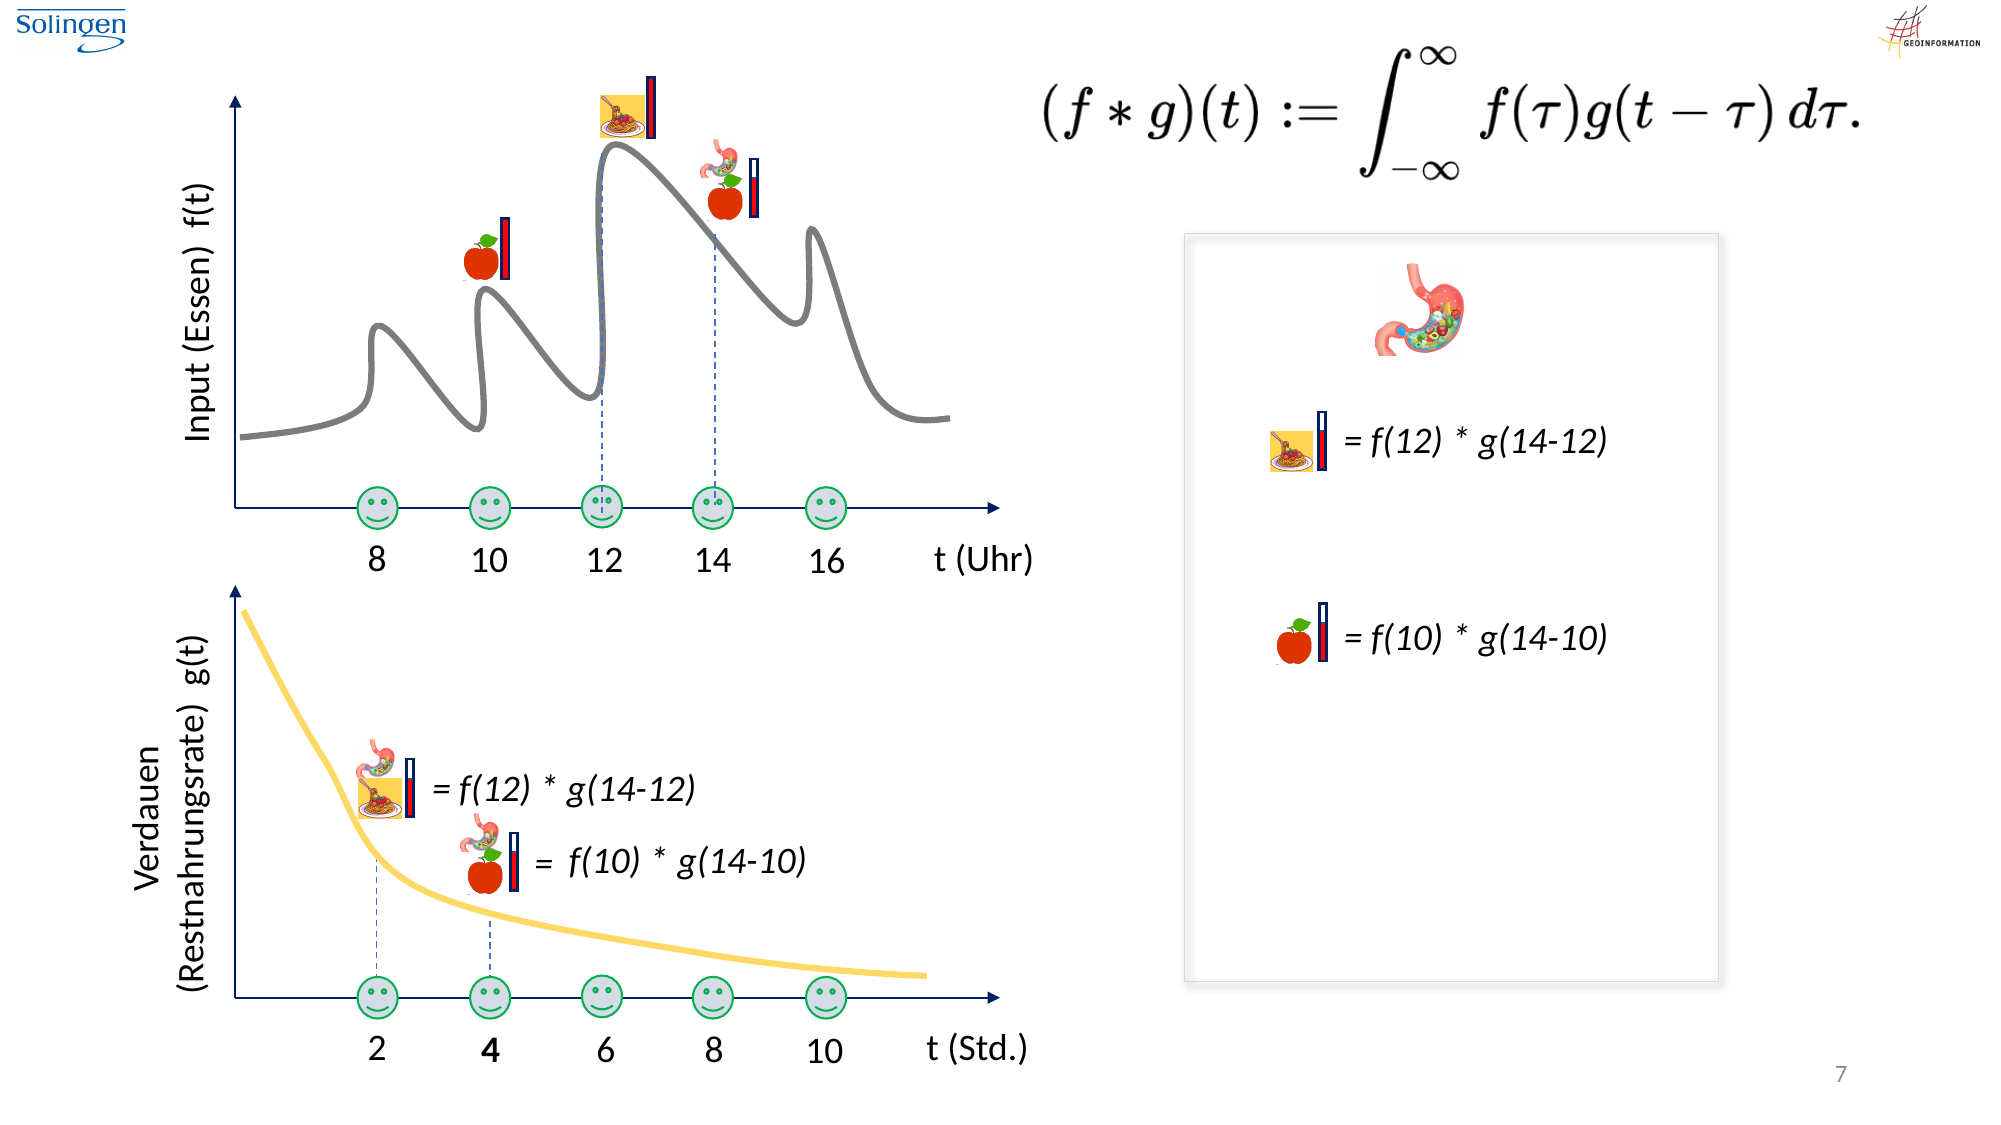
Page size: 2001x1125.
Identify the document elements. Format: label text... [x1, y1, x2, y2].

picture [1037, 40, 1864, 190]
text_box Verdauen (Restnahrungsrate) g(t) [113, 618, 219, 1010]
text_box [164, 95, 1051, 590]
picture [1878, 5, 1980, 59]
text_box = f(12) * g(14-12) [1329, 408, 1648, 469]
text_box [1276, 603, 1648, 666]
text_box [700, 139, 758, 221]
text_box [356, 739, 414, 819]
text_box [1184, 233, 1719, 982]
slide_number 7 [1412, 1042, 1863, 1103]
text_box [460, 813, 569, 895]
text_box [235, 590, 1051, 1080]
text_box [600, 77, 655, 138]
picture [17, 9, 126, 53]
picture [1375, 263, 1465, 356]
picture [463, 233, 499, 281]
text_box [1270, 411, 1326, 472]
